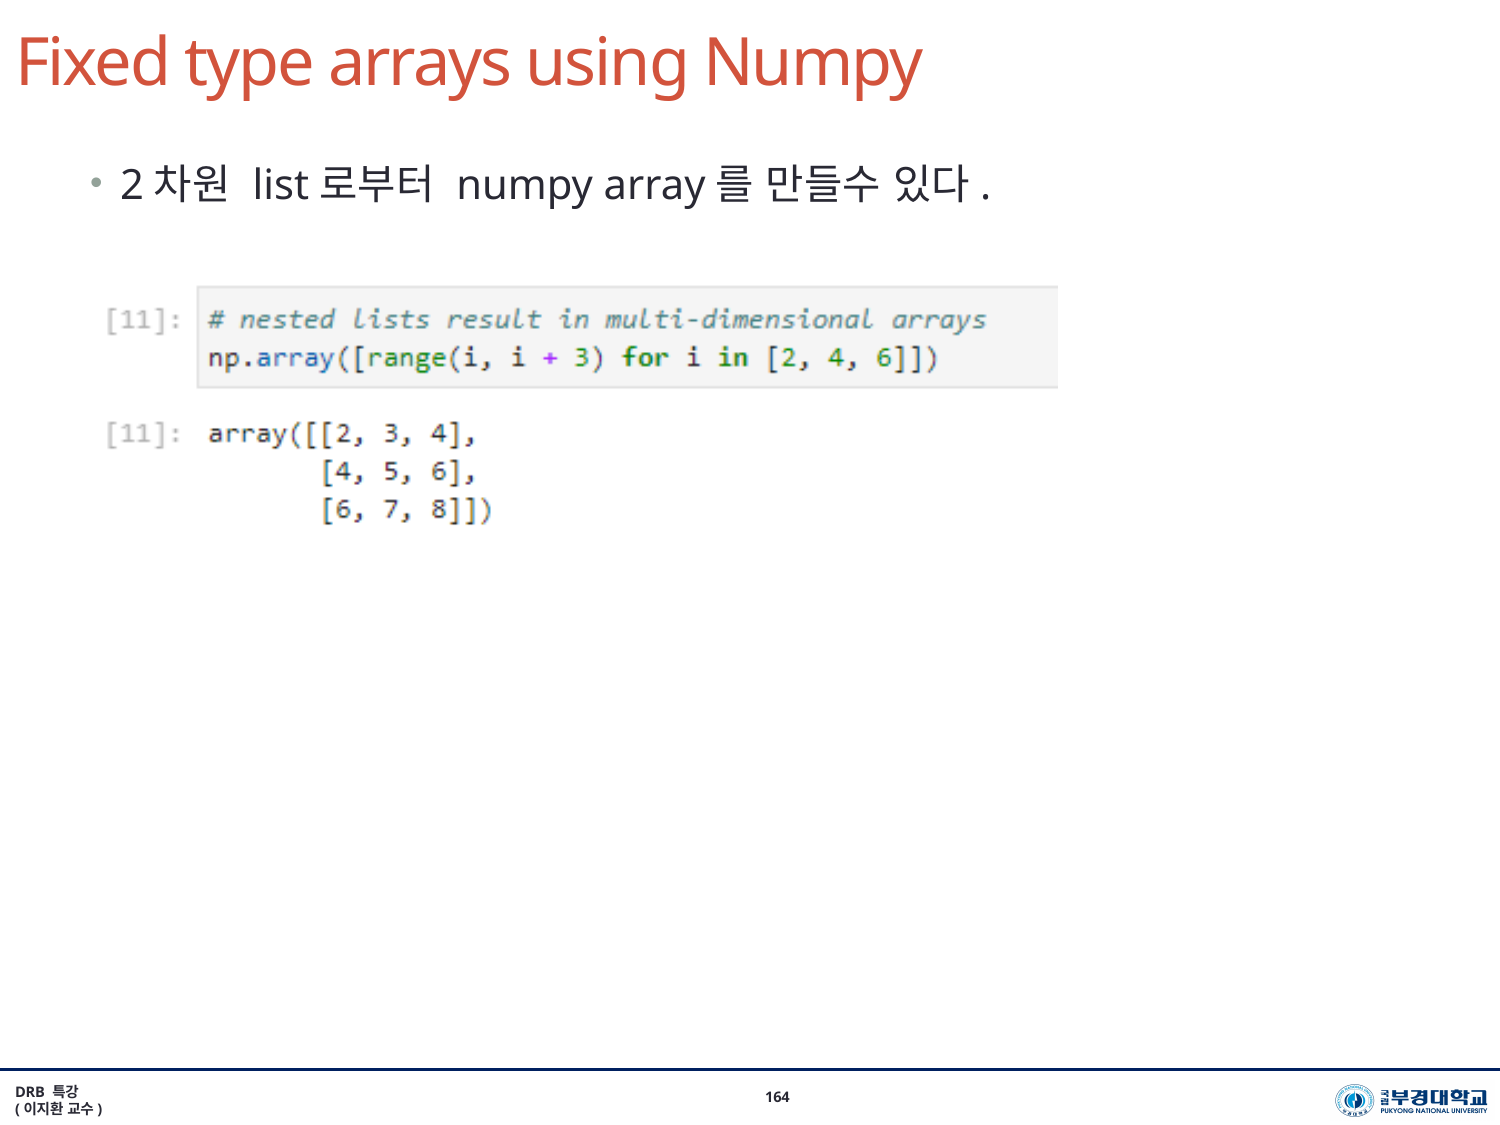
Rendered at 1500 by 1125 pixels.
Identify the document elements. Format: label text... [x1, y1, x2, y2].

slide_number DRB 특강 (이지환 교수) [0, 1082, 303, 1118]
picture [74, 253, 1058, 563]
title Fixed type arrays using Numpy [0, 1, 1500, 116]
picture [1330, 1079, 1495, 1121]
list 2차원 list로부터 numpy array를 만들수 있다. [75, 149, 1425, 1033]
